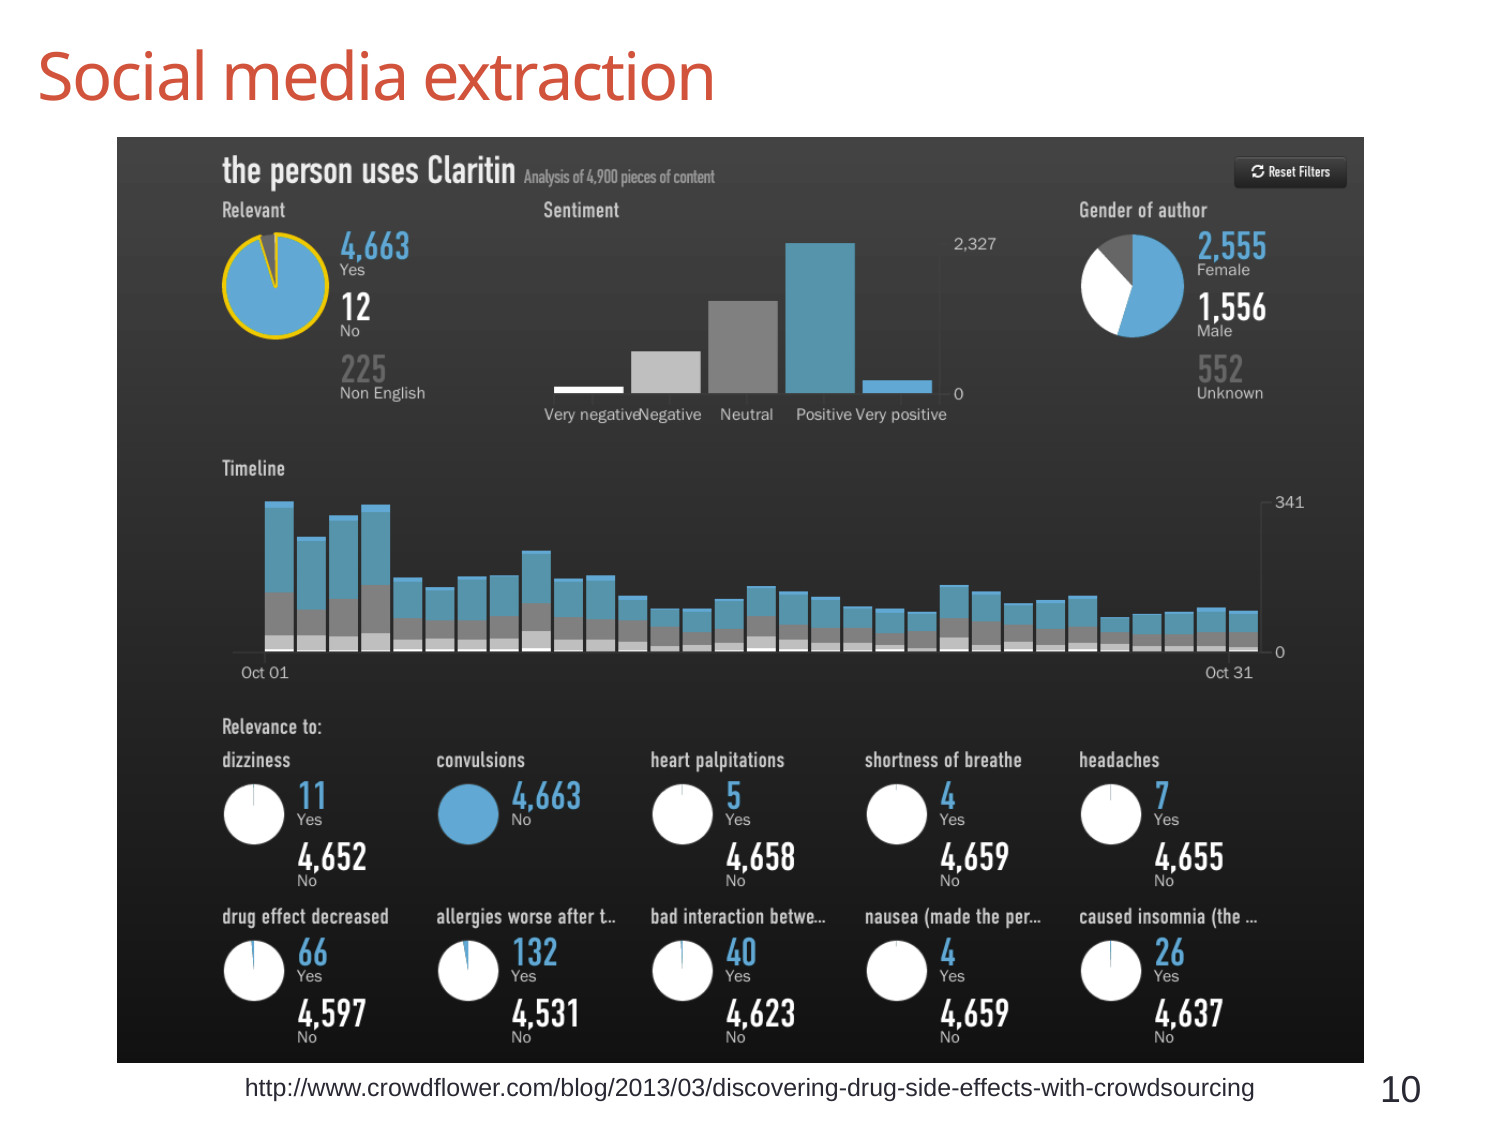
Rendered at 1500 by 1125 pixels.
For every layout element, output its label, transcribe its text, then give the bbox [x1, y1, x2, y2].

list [22, 137, 1459, 1063]
text_box http://www.crowdflower.com/blog/2013/03/discovering-drug-side-effects-with-crowdsourcing [229, 1071, 1298, 1109]
title Social media extraction [22, 25, 1459, 122]
